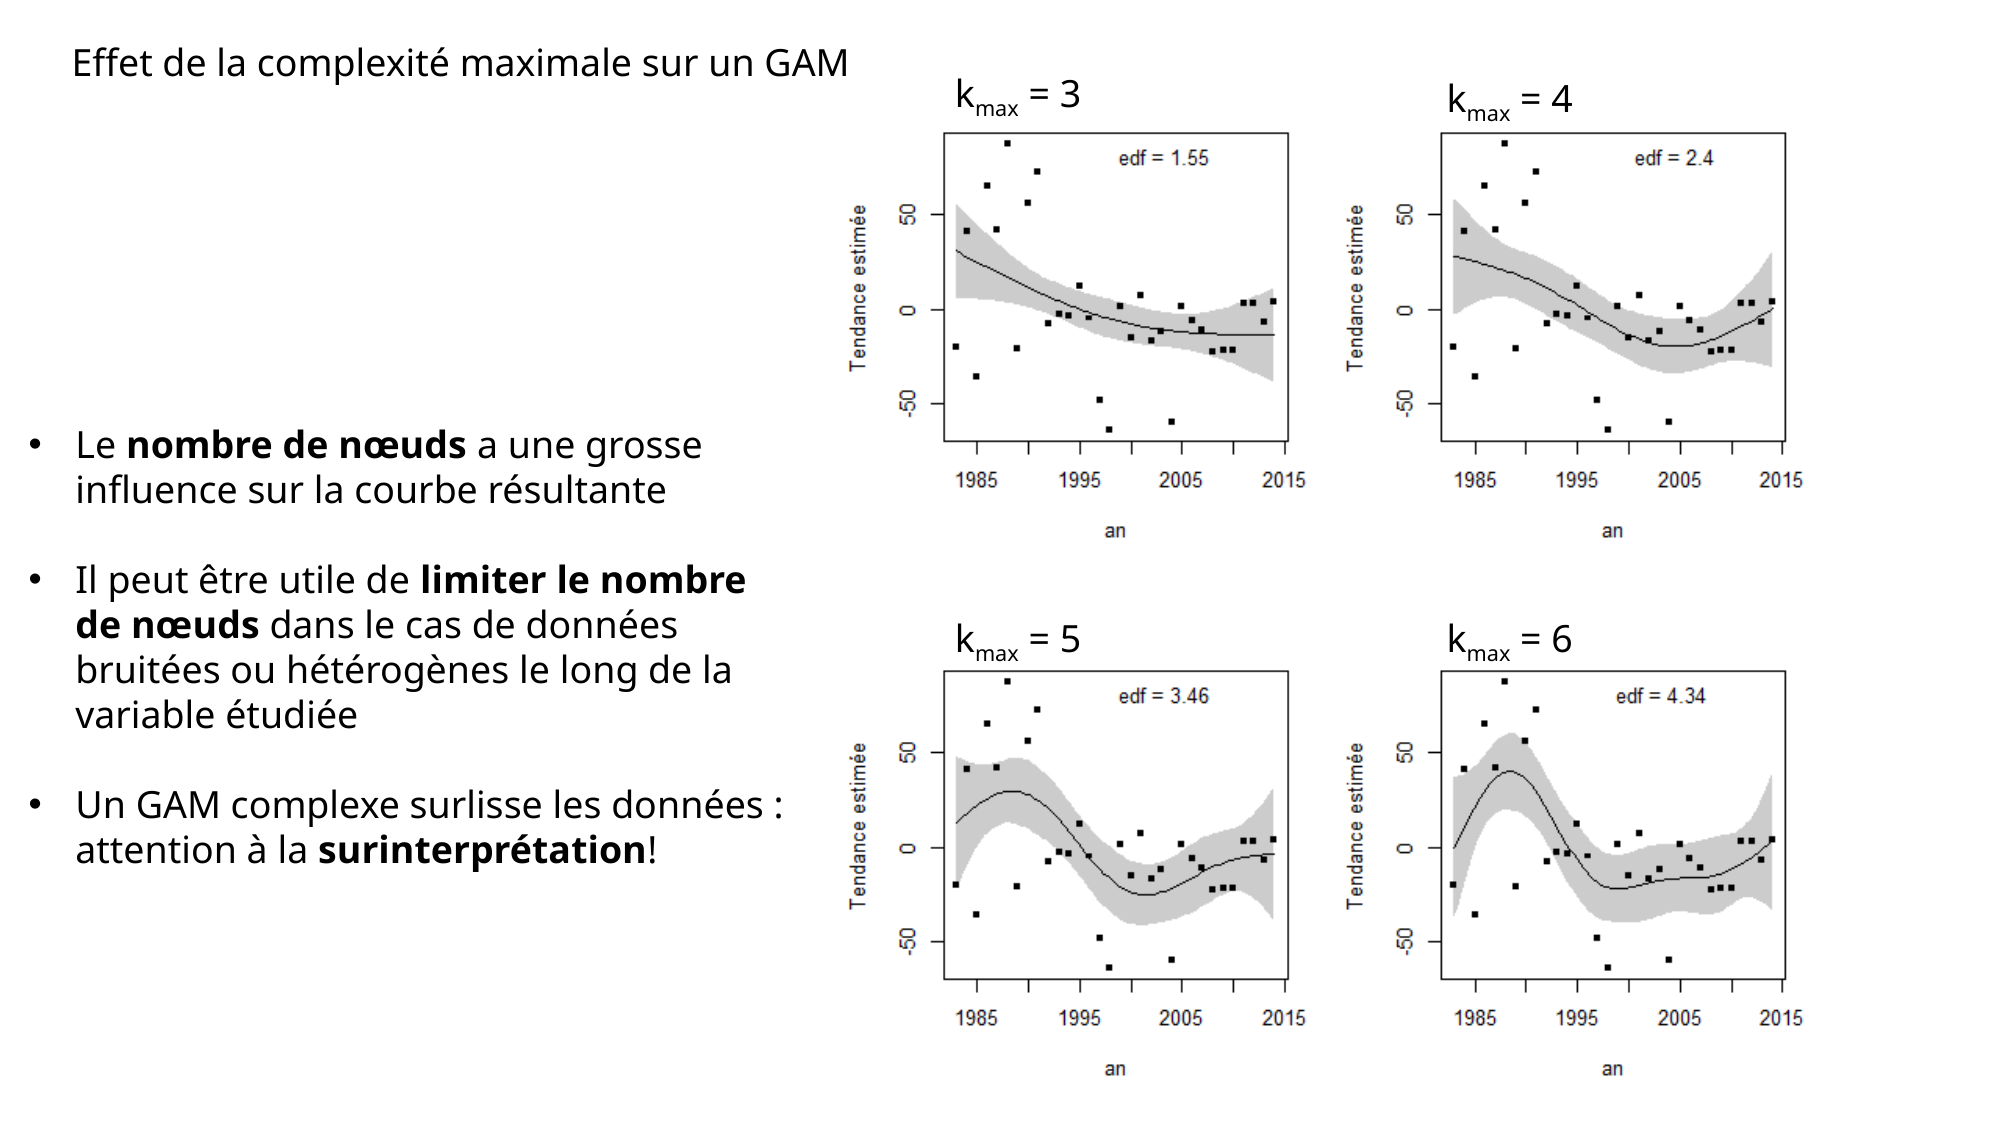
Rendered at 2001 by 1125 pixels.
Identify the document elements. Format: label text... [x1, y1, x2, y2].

picture [842, 31, 1838, 1107]
text_box Le nombre de nœuds a une grosse influence sur la courbe résultante Il peut être utile de limiter le nombre de nœuds dans le cas de données bruitées ou hétérogènes le long de la variable étudiée Un GAM complexe surlisse les données : attention à la surinterprétation! [13, 413, 806, 879]
text_box Effet de la complexité maximale sur un GAM [56, 31, 842, 92]
